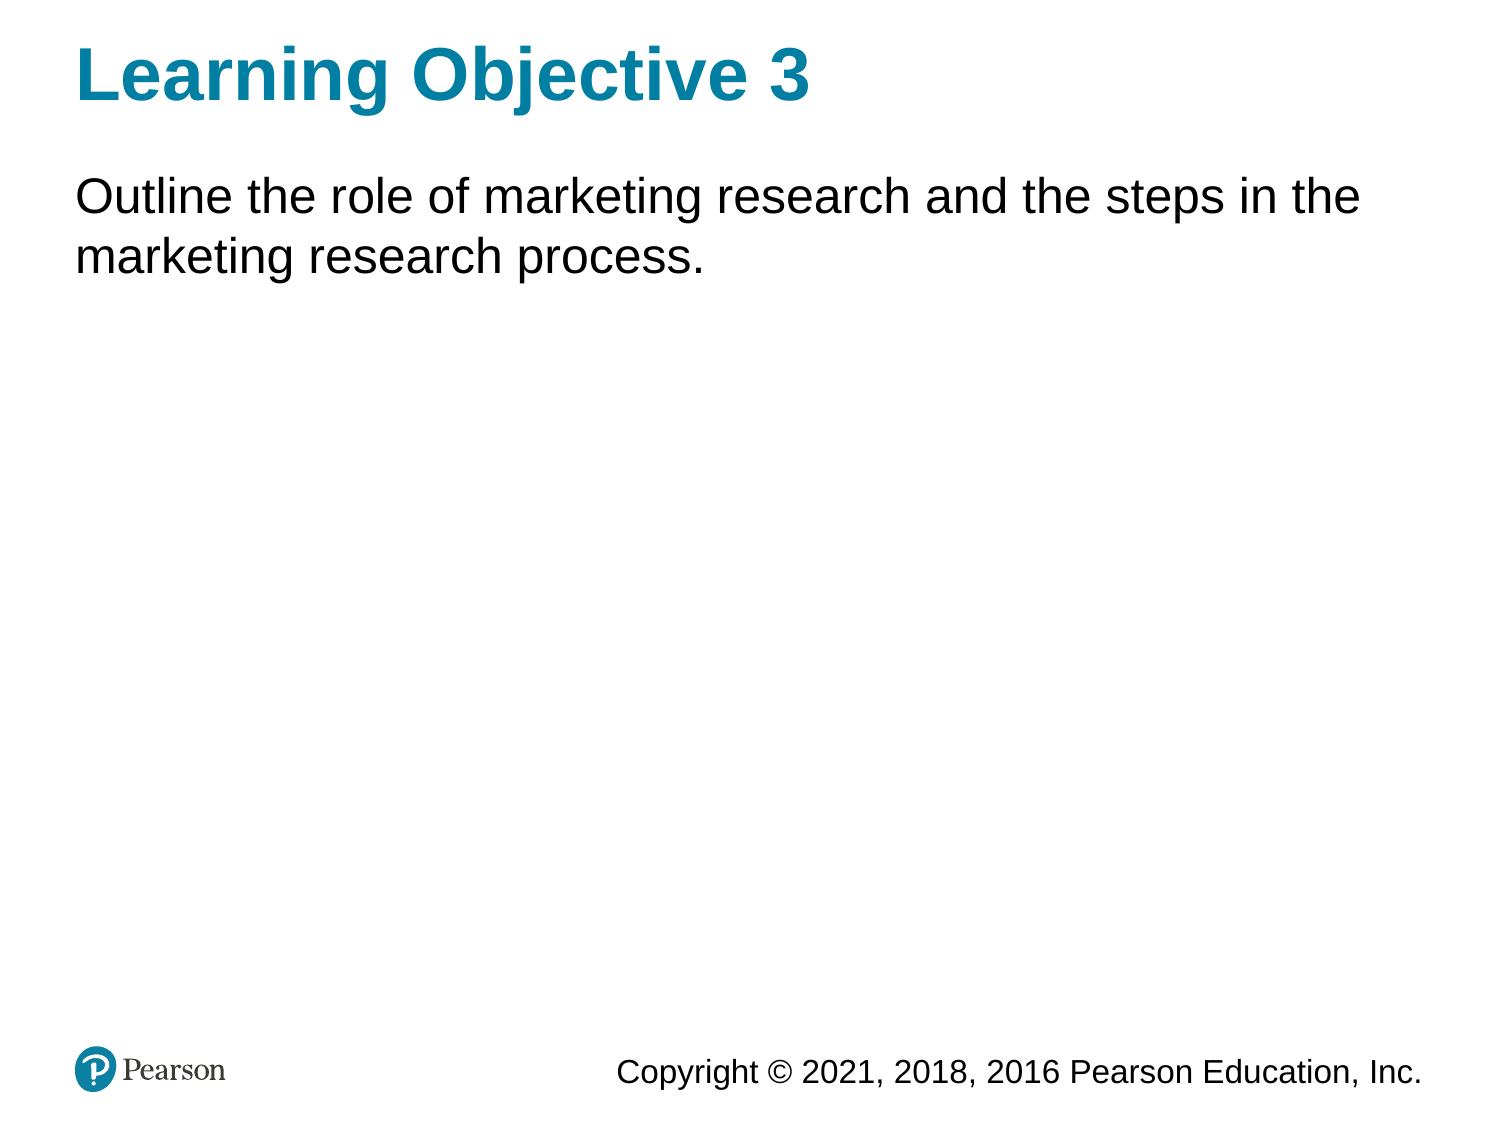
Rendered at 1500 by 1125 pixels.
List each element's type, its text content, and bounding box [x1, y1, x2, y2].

title Learning Objective 3 [75, 37, 1425, 116]
list Outline the role of marketing research and the steps in the marketing research process. [75, 163, 1425, 802]
